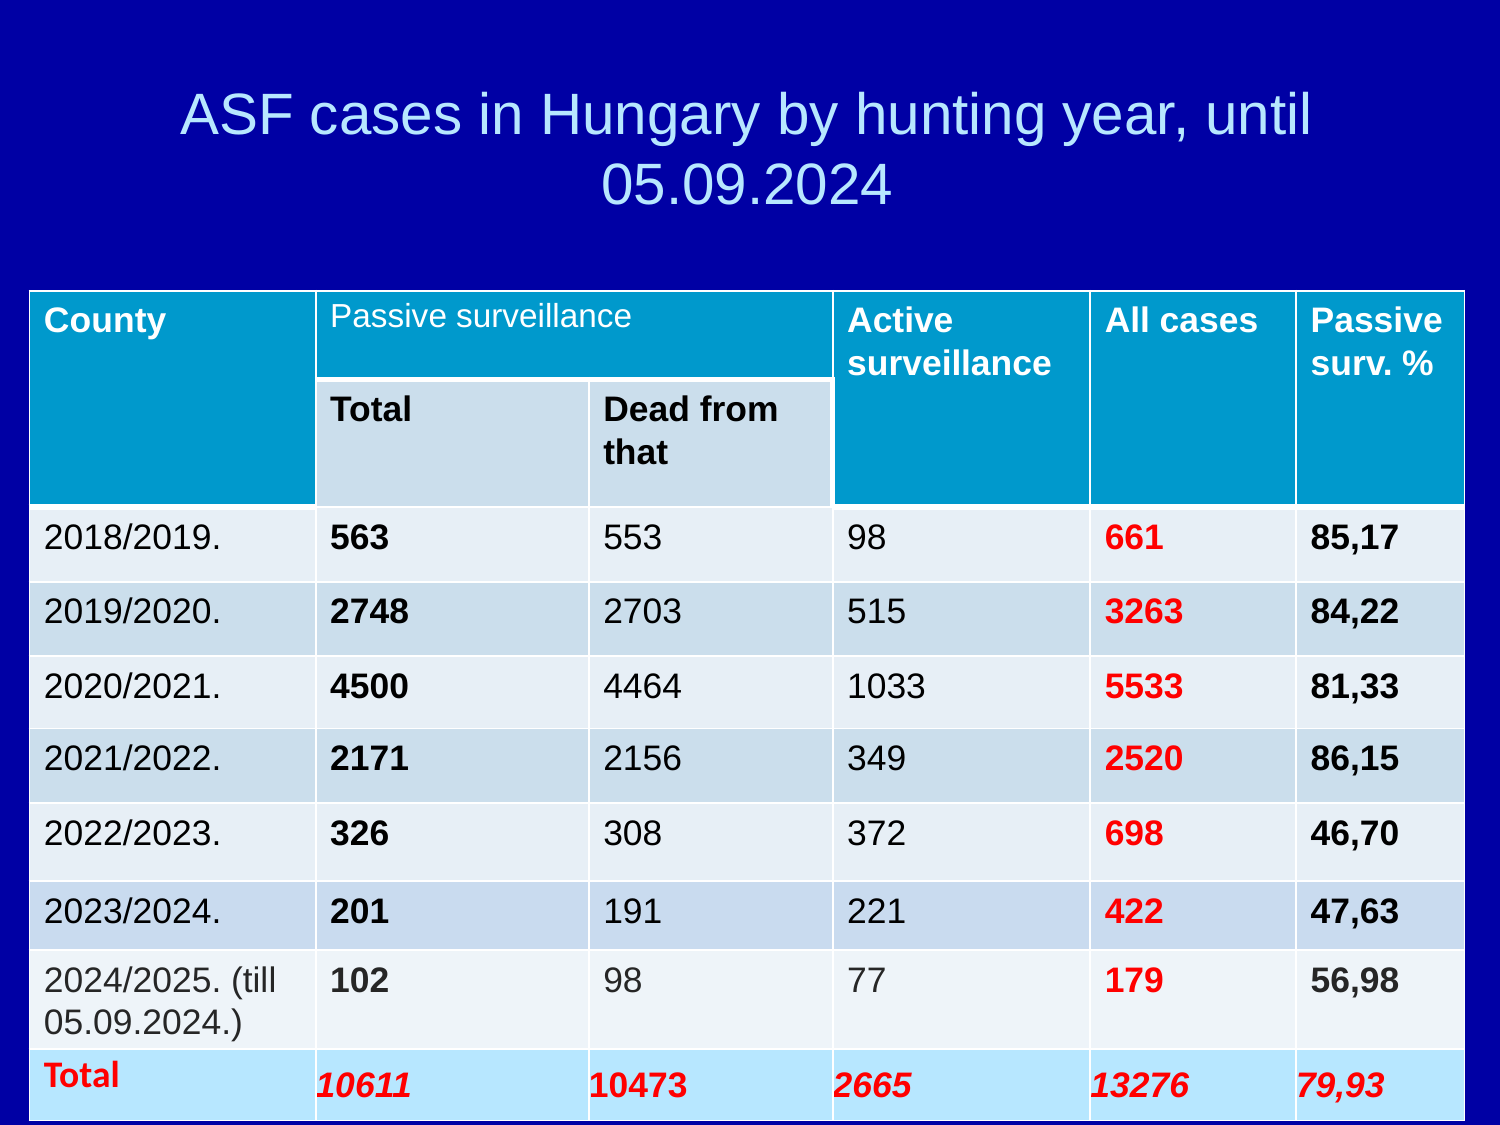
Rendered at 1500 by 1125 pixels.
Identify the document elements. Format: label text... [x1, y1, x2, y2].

table_cell 4464 [590, 657, 832, 728]
table_cell 563 [317, 508, 588, 581]
table_cell 85,17 [1297, 510, 1464, 581]
table_cell 86,15 [1297, 729, 1464, 802]
table_cell 2022/2023. [30, 804, 315, 880]
table_cell 2021/2022. [30, 729, 315, 802]
table_cell 2018/2019. [30, 510, 315, 581]
table_cell 79,93 [1297, 1050, 1464, 1120]
table_cell 3263 [1091, 583, 1295, 655]
table_cell 84,22 [1297, 583, 1464, 655]
table_cell 221 [834, 882, 1089, 949]
table_cell 10473 [590, 1050, 832, 1120]
table_cell 2024/2025. (till 05.09.2024.) [30, 951, 315, 1048]
table_cell 2023/2024. [30, 882, 315, 949]
title ASF cases in Hungary by hunting year, until 05.09.2024 [49, 37, 1446, 255]
table_cell 698 [1091, 804, 1295, 880]
table_cell 81,33 [1297, 657, 1464, 728]
table_cell 179 [1091, 951, 1295, 1048]
table_cell 191 [590, 882, 832, 949]
table_cell 56,98 [1297, 951, 1464, 1048]
table_cell 98 [590, 951, 832, 1048]
table_cell 98 [834, 510, 1089, 581]
table_cell 13276 [1091, 1050, 1295, 1120]
table_cell 2020/2021. [30, 657, 315, 728]
table_cell 553 [590, 508, 832, 581]
table_cell 349 [834, 729, 1089, 802]
table_cell 77 [834, 951, 1089, 1048]
table_cell 2703 [590, 583, 832, 655]
table_cell 326 [317, 804, 588, 880]
table_cell 5533 [1091, 657, 1295, 728]
table_cell Total [30, 1050, 315, 1120]
table_cell Total [317, 382, 588, 506]
table_cell 2665 [834, 1050, 1089, 1120]
table_cell 2019/2020. [30, 583, 315, 655]
table_cell Dead from that [590, 382, 830, 506]
table_header County [30, 292, 315, 504]
table_cell 661 [1091, 510, 1295, 581]
table_header Active surveillance [834, 292, 1089, 504]
table_header All cases [1091, 292, 1295, 504]
table_header Passive surveillance [317, 292, 832, 377]
table_cell 372 [834, 804, 1089, 880]
table_cell 10611 [317, 1050, 588, 1120]
table_cell 201 [317, 882, 588, 949]
table_cell 46,70 [1297, 804, 1464, 880]
table_cell 515 [834, 583, 1089, 655]
table_cell 102 [317, 951, 588, 1048]
table_cell 2748 [317, 583, 588, 655]
table_header Passive surv. % [1297, 292, 1464, 504]
table_cell 47,63 [1297, 882, 1464, 949]
table_cell 4500 [317, 657, 588, 728]
table_cell 308 [590, 804, 832, 880]
table_cell 422 [1091, 882, 1295, 949]
table_cell 2520 [1091, 729, 1295, 802]
table_cell 2156 [590, 729, 832, 802]
table_cell 2171 [317, 729, 588, 802]
table_cell 1033 [834, 657, 1089, 728]
